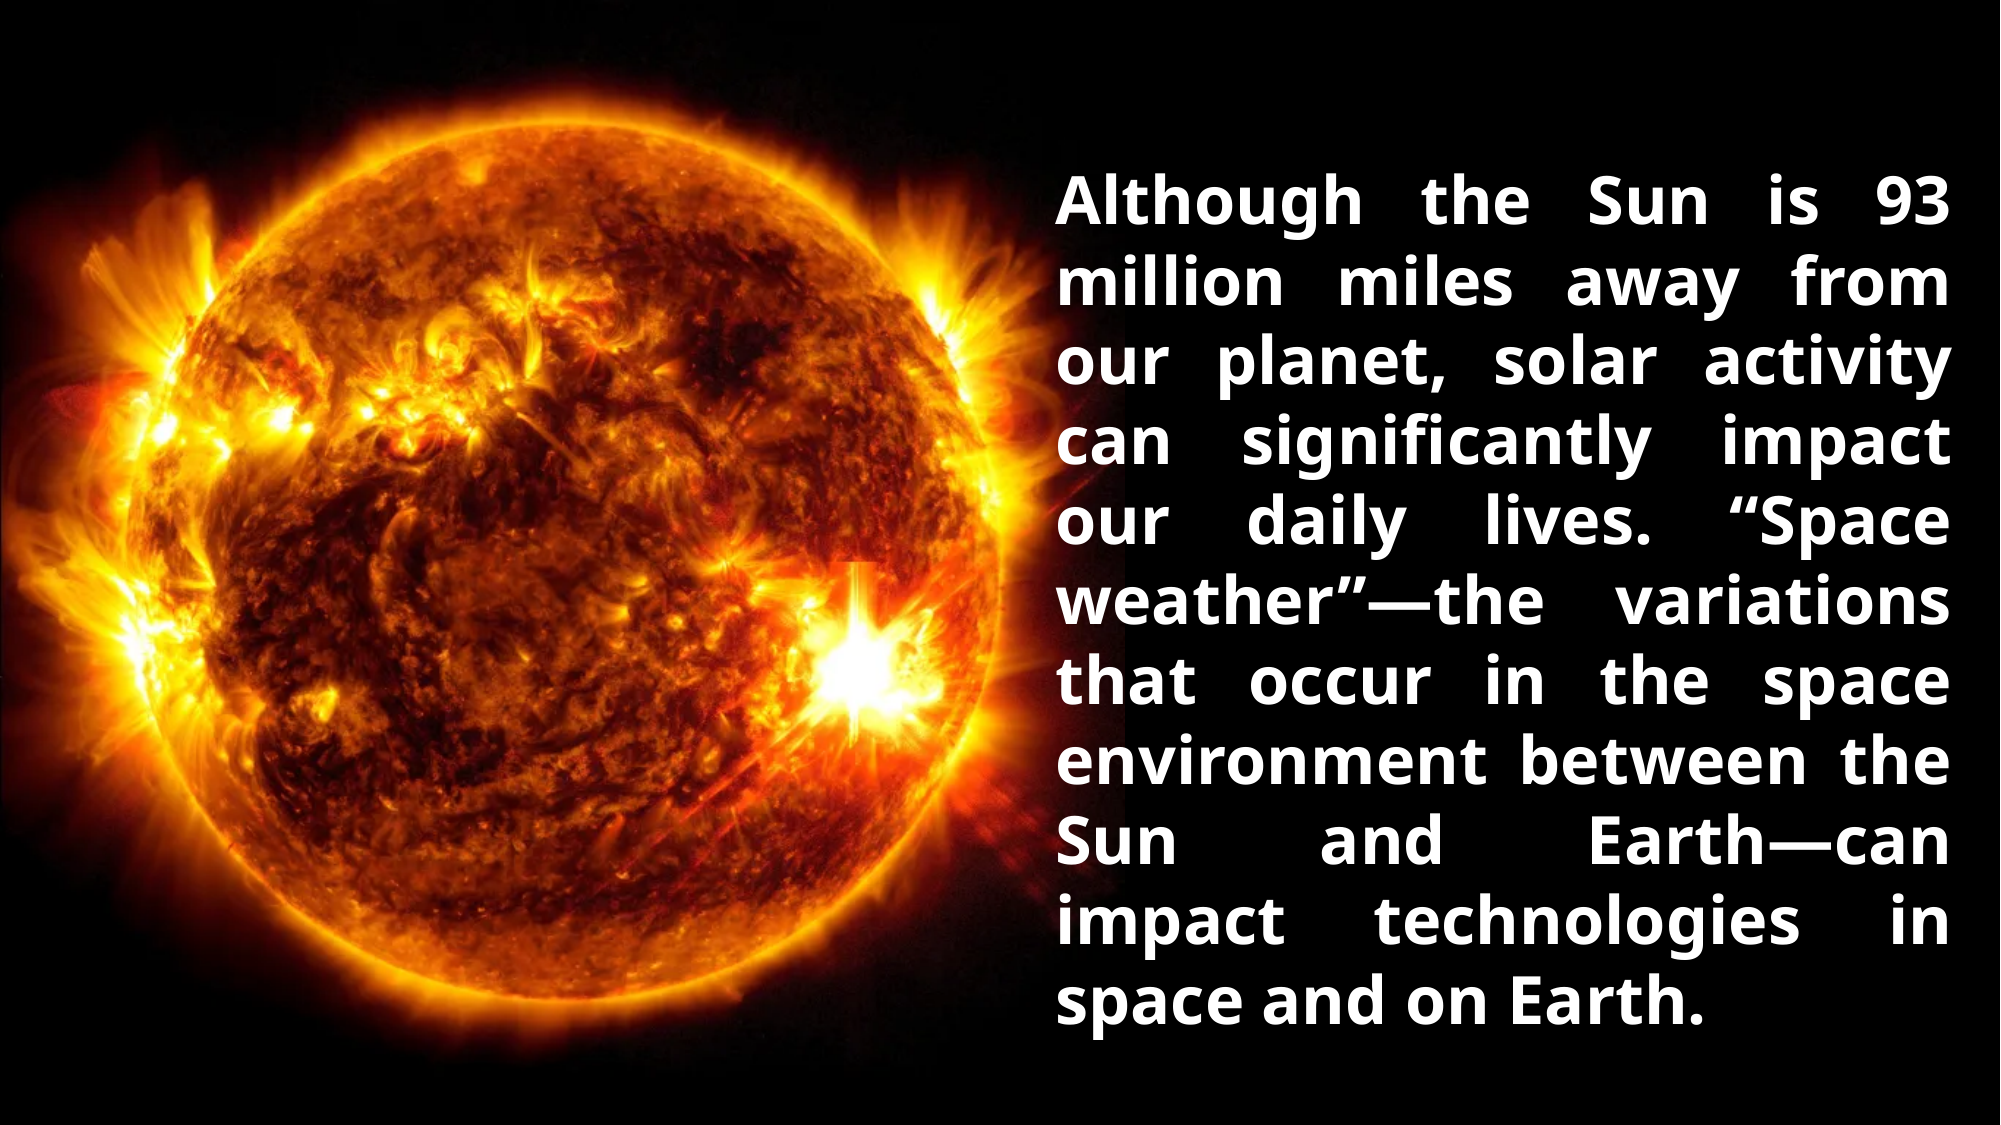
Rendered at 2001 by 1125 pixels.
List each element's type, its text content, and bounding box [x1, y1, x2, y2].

text_box Although the Sun is 93 million miles away from our planet, solar activity can significantly impact our daily lives. “Space weather”—the variations that occur in the space environment between the Sun and Earth—can impact technologies in space and on Earth. [1125, 150, 1968, 1046]
picture [0, 0, 1125, 1125]
